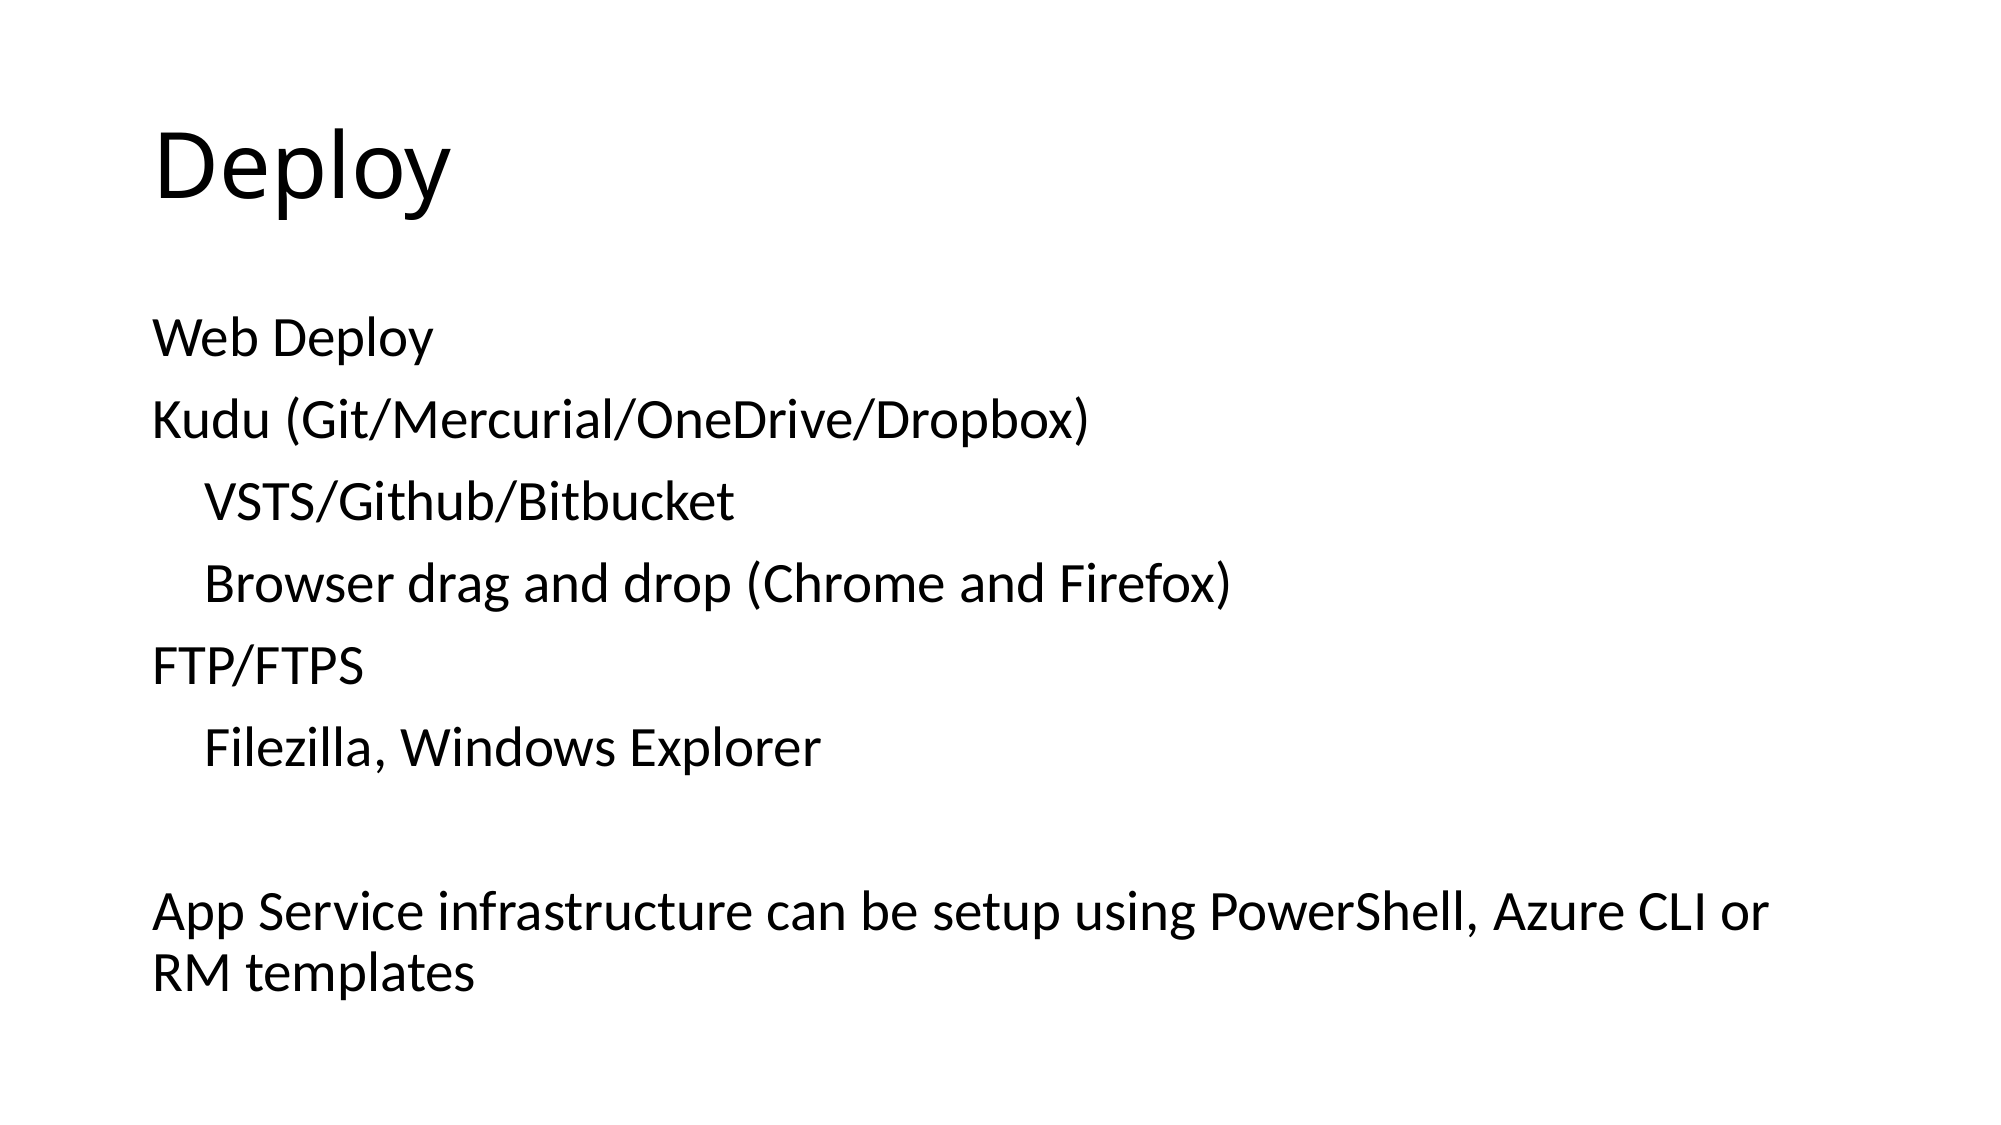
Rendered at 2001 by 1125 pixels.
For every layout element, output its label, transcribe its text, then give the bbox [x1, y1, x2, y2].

list Web Deploy Kudu (Git/Mercurial/OneDrive/Dropbox) VSTS/Github/Bitbucket Browser drag and drop (Chrome and Firefox) FTP/FTPS Filezilla, Windows Explorer App Service infrastructure can be setup using PowerShell, Azure CLI or RM templates [137, 299, 1863, 1014]
title Deploy [137, 59, 1863, 278]
